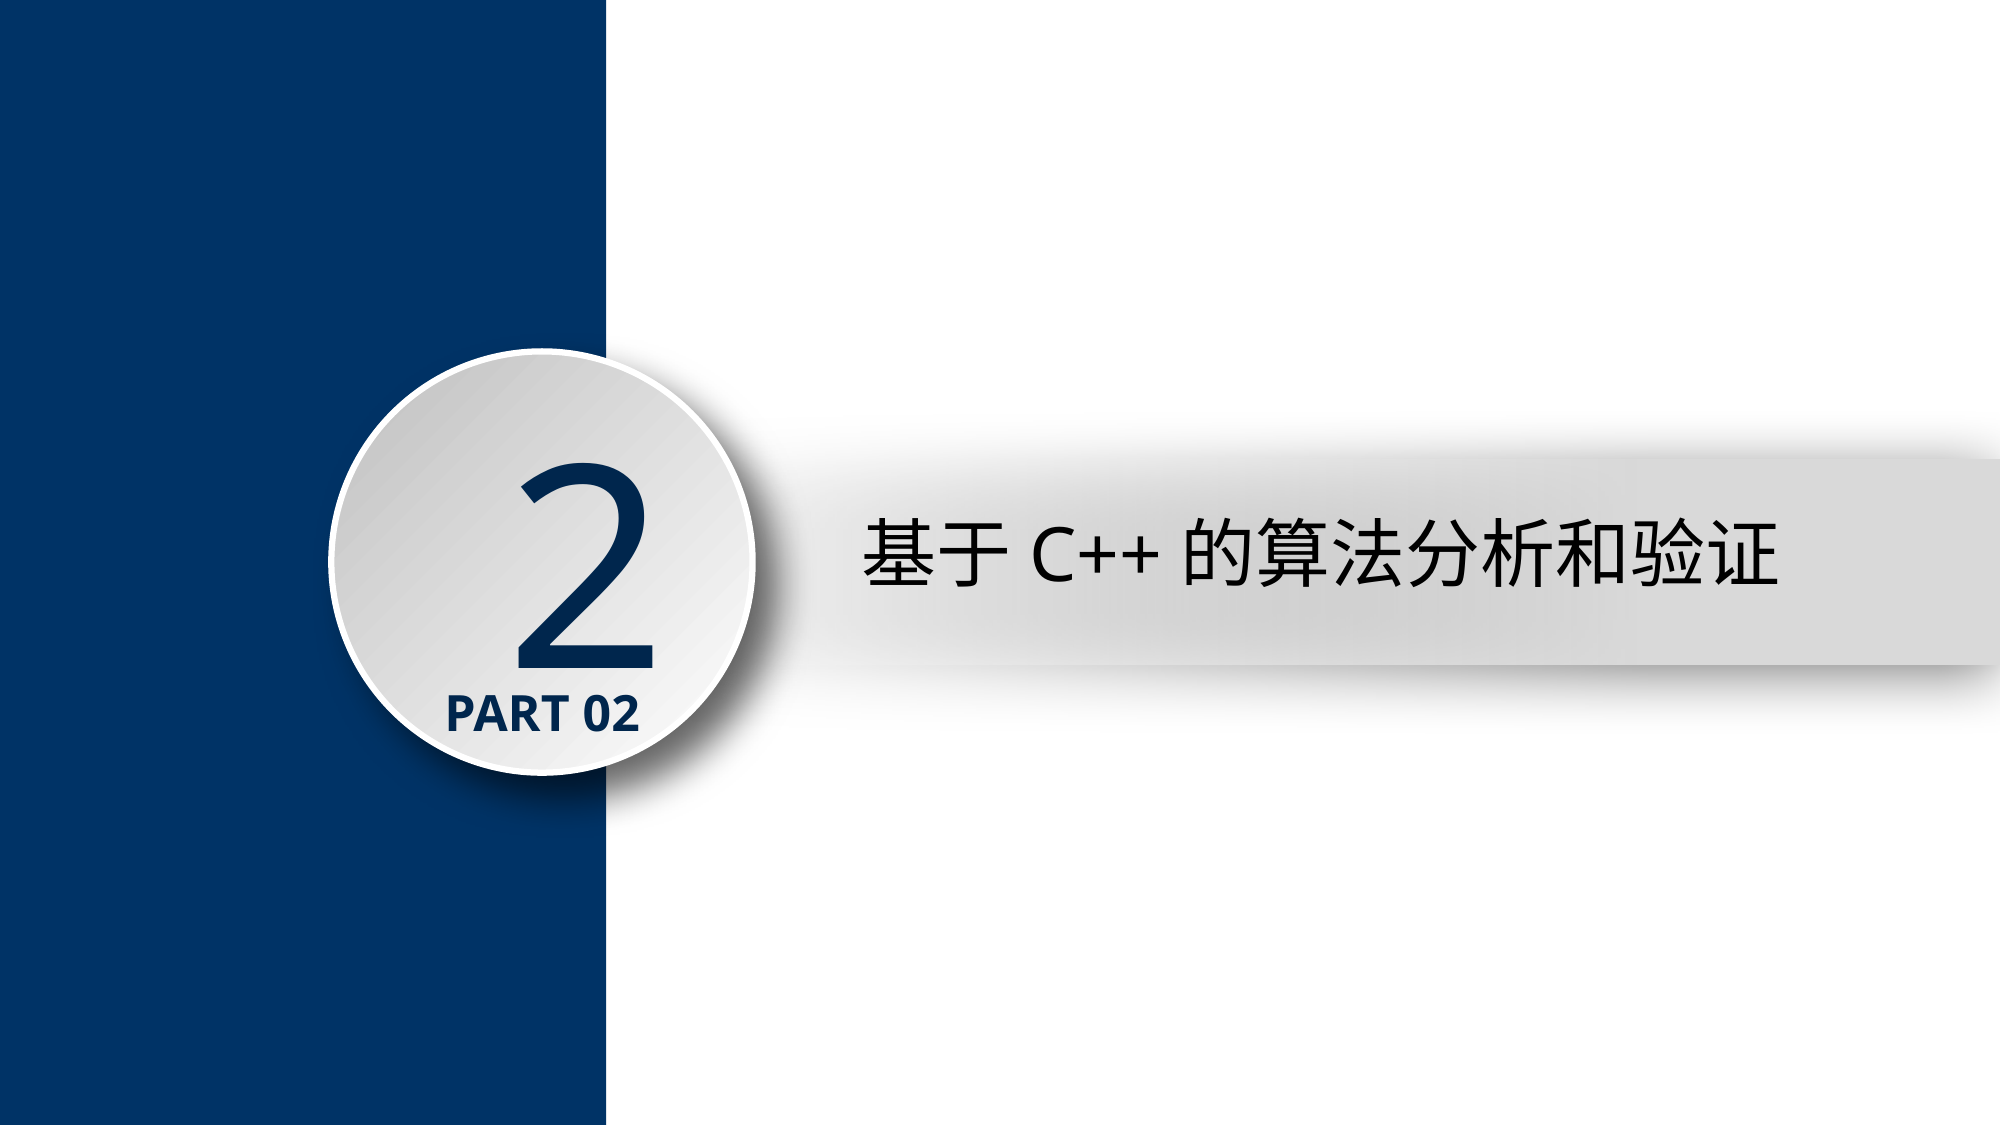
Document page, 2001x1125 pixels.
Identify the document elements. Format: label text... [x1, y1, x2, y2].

text_box [0, 0, 607, 1125]
text_box 基于C++的算法分析和验证 [846, 509, 2000, 606]
text_box [772, 459, 2000, 665]
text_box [331, 351, 753, 773]
